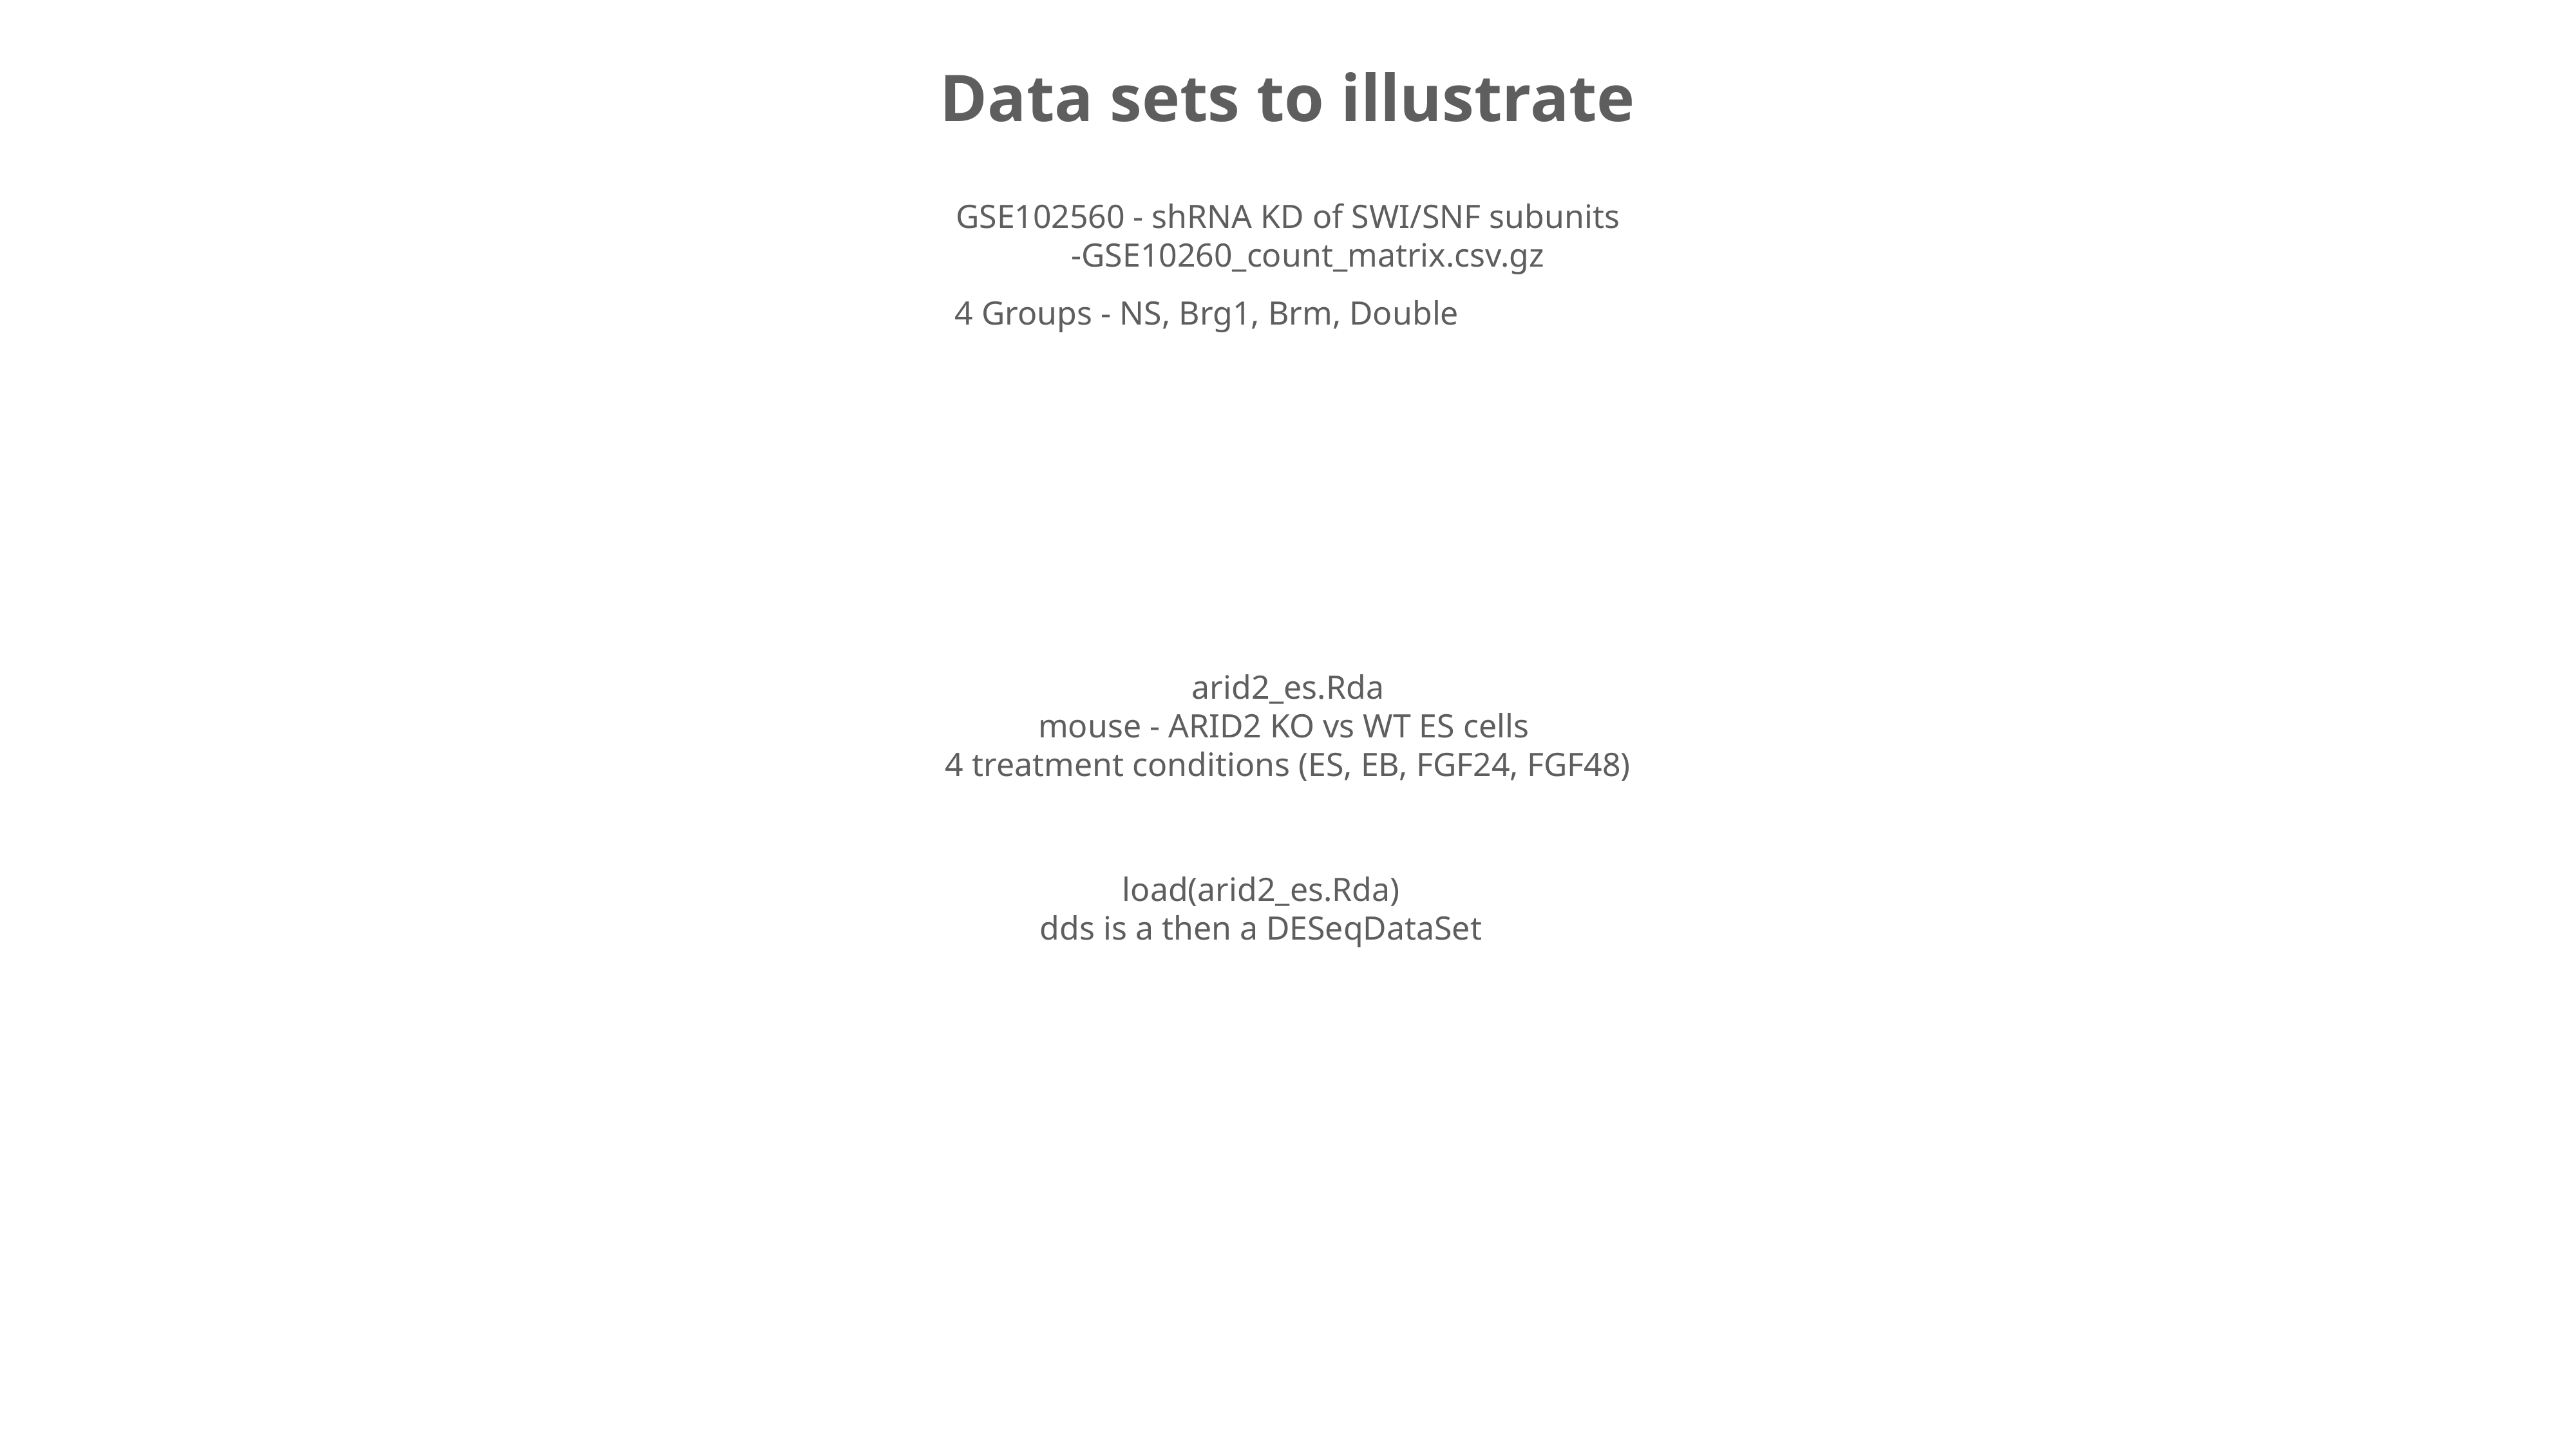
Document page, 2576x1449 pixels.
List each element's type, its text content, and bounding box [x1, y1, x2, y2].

text_box arid2_es.Rda mouse - ARID2 KO vs WT ES cells 4 treatment conditions (ES, EB, FGF24, FGF48) [940, 661, 1636, 788]
text_box GSE102560 - shRNA KD of SWI/SNF subunits -GSE10260_count_matrix.csv.gz [950, 191, 1626, 279]
text_box load(arid2_es.Rda) dds is a then a DESeqDataSet [1034, 864, 1488, 952]
text_box Data sets to illustrate [934, 52, 1642, 140]
text_box 4 Groups - NS, Brg1, Brm, Double [949, 287, 1464, 337]
